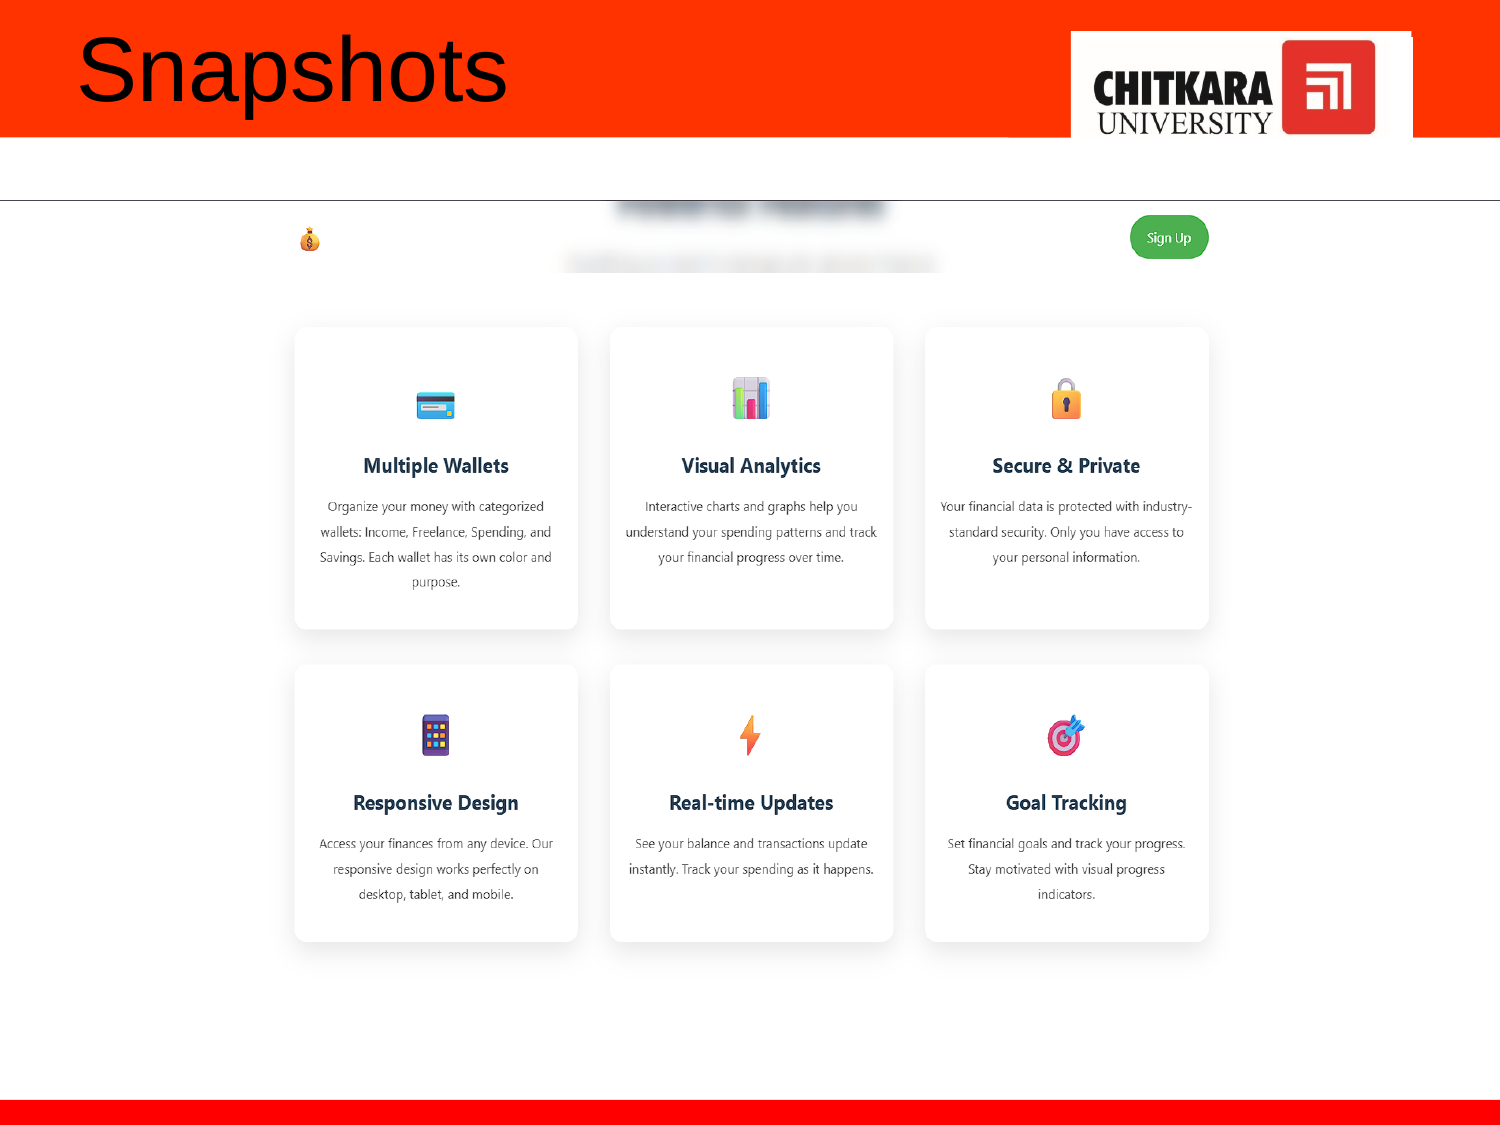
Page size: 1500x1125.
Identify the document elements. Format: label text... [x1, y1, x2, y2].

title Snapshots [0, 9, 563, 125]
picture [0, 200, 1500, 995]
picture [1074, 37, 1390, 138]
